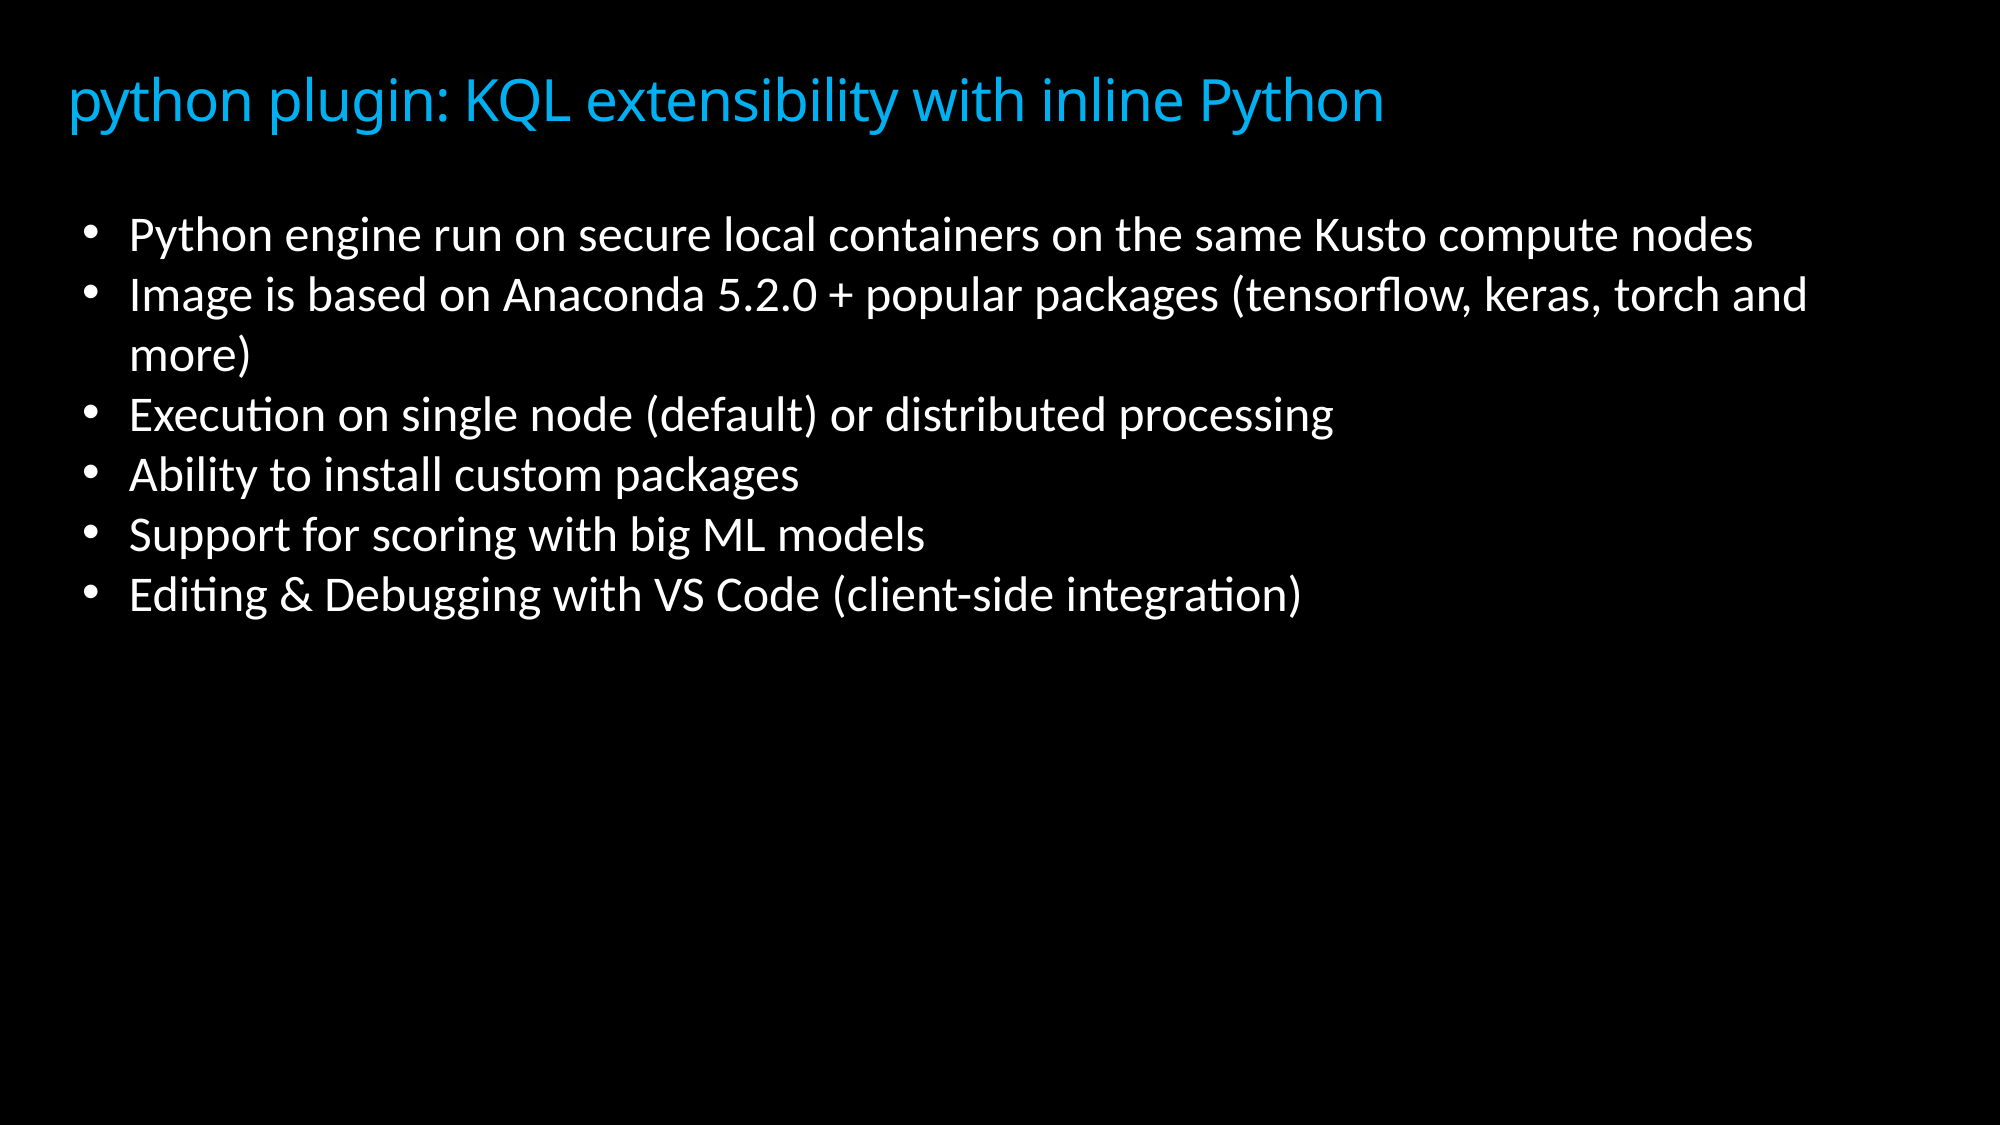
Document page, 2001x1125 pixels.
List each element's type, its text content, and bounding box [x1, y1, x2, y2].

text_box Python engine run on secure local containers on the same Kusto compute nodes Image is based on Anaconda 5.2.0 + popular packages (tensorflow, keras, torch and more) Execution on single node (default) or distributed processing Ability to install custom packages Support for scoring with big ML models Editing & Debugging with VS Code (client-side integration) [67, 194, 1856, 629]
text_box python plugin: KQL extensibility with inline Python [67, 63, 1875, 134]
